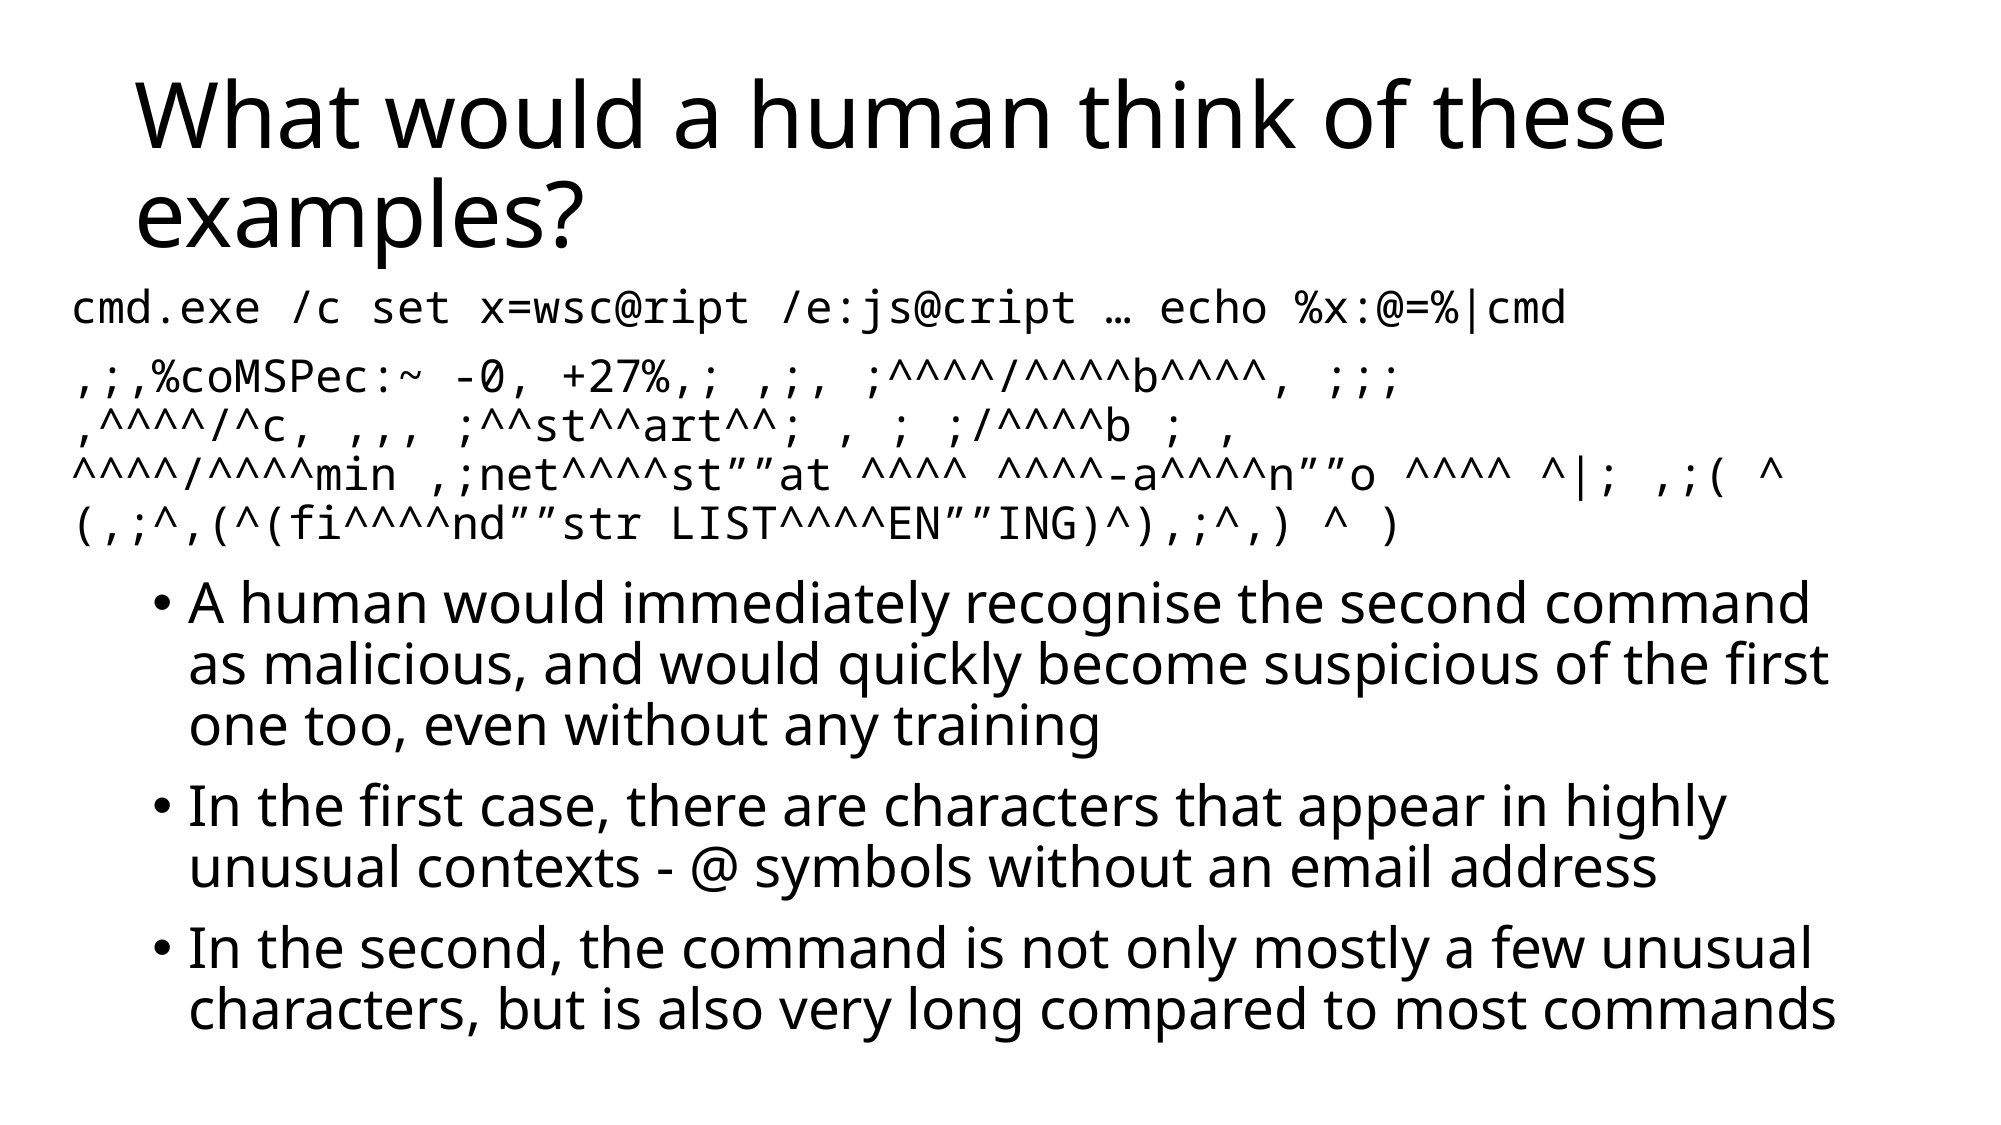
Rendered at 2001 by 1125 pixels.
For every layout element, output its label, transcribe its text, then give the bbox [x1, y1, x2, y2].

text_box A human would immediately recognise the second command as malicious, and would quickly become suspicious of the first one too, even without any training In the first case, there are characters that appear in highly unusual contexts - @ symbols without an email address In the second, the command is not only mostly a few unusual characters, but is also very long compared to most commands [137, 567, 1863, 1111]
list cmd.exe /c set x=wsc@ript /e:js@cript … echo %x:@=%|cmd ,;,%coMSPec:~ -0, +27%,; ,;, ;^^^^/^^^^b^^^^, ;;; ,^^^^/^c, ,,, ;^^st^^art^^; , ; ;/^^^^b ; , ^^^^/^^^^min ,;net^^^^st””at ^^^^ ^^^^-a^^^^n””o ^^^^ ^|; ,;( ^ (,;^,(^(fi^^^^nd””str LIST^^^^EN””ING)^),;^,) ^ ) [55, 277, 1945, 558]
title What would a human think of these examples? [119, 59, 1881, 277]
